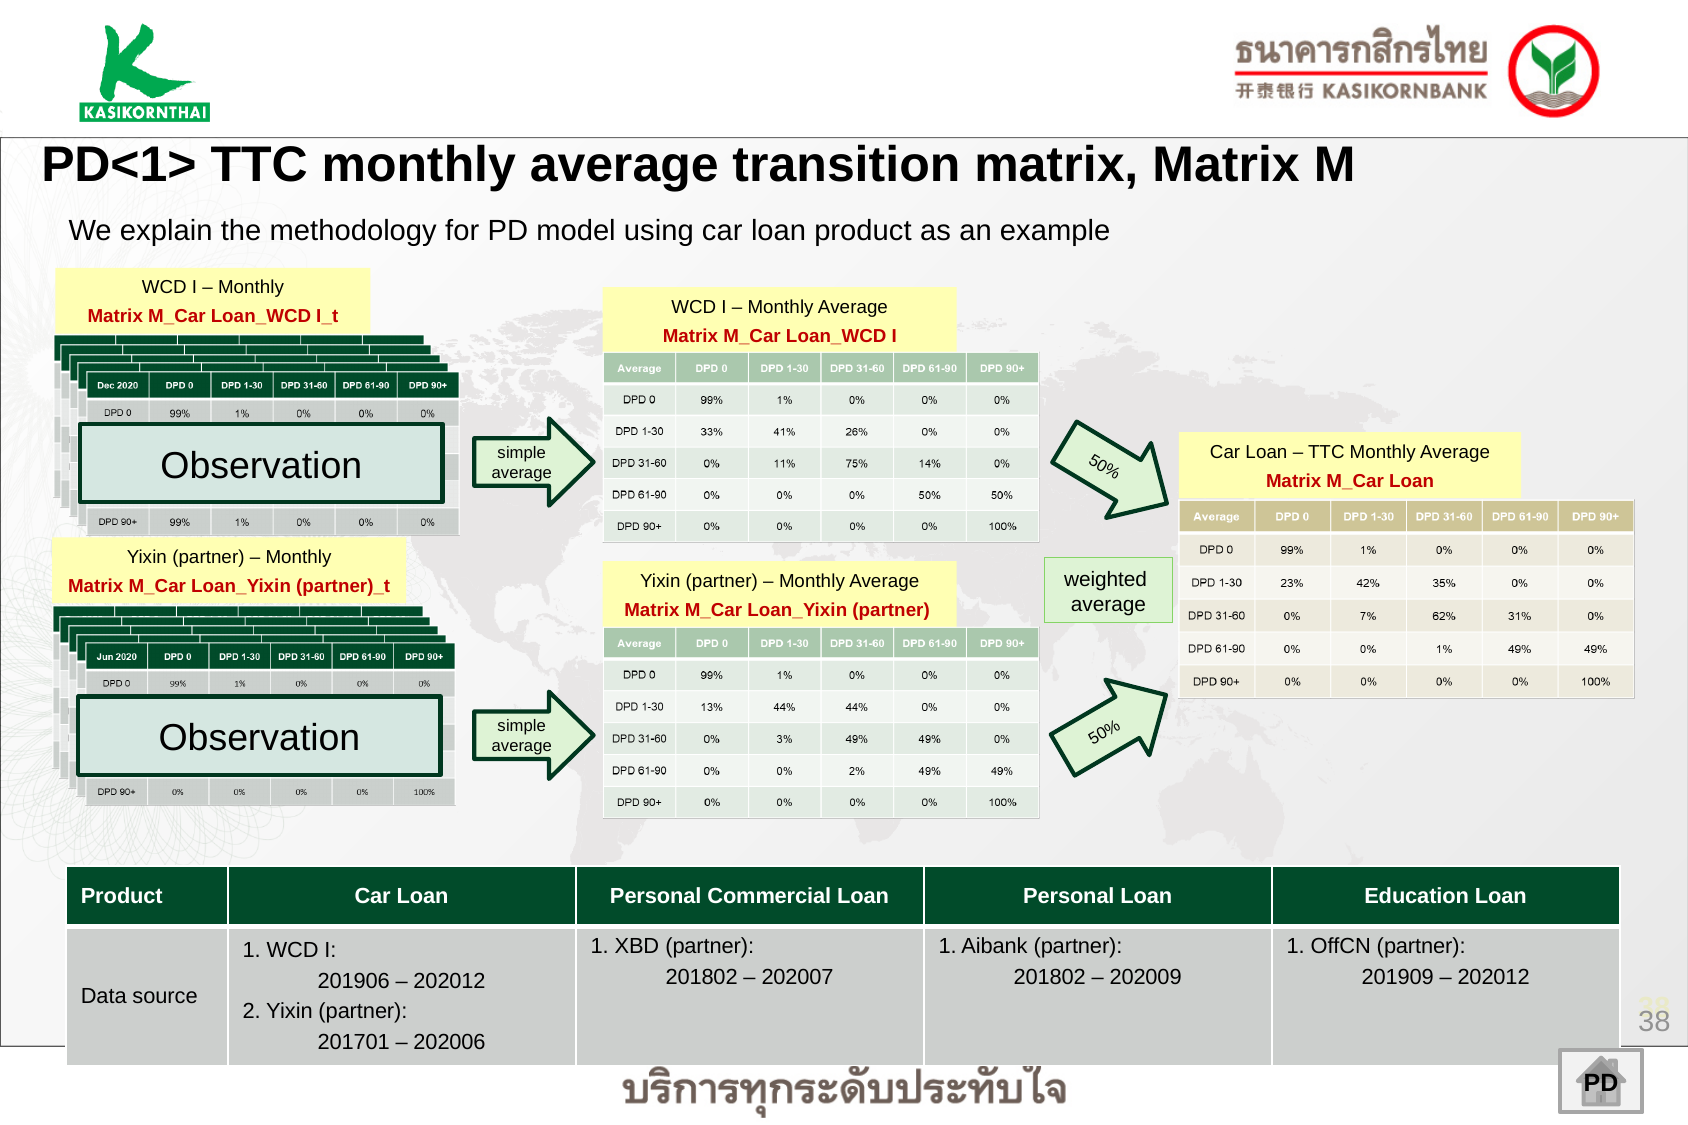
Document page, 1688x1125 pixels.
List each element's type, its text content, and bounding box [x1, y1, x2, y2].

table_cell Data source [67, 929, 227, 1065]
table_cell 1. Aibank (partner): 201802 – 202009 [925, 929, 1271, 1065]
picture [1178, 498, 1636, 699]
text_box 50% [1048, 677, 1169, 778]
text_box PD<1> TTC monthly average transition matrix, Matrix M [26, 123, 1407, 199]
table_cell 1. XBD (partner): 201802 – 202007 [577, 929, 923, 1065]
text_box simple average [472, 689, 596, 781]
picture [602, 351, 1041, 544]
table_header Personal Loan [925, 867, 1271, 924]
text_box Yixin (partner) – Monthly Average Matrix M_Car Loan_Yixin (partner) [602, 561, 957, 626]
text_box 50% [1050, 419, 1169, 520]
picture [0, 1049, 1688, 1125]
table_cell 1. WCD I: 201906 – 202012 2. Yixin (partner): 201701 – 202006 [229, 929, 575, 1065]
table_cell 1. OffCN (partner): 201909 – 202012 [1273, 929, 1619, 1065]
text_box Car Loan – TTC Monthly Average Matrix M_Car Loan [1178, 432, 1522, 498]
text_box WCD I – Monthly Matrix M_Car Loan_WCD I_t [55, 267, 371, 334]
text_box WCD I – Monthly Average Matrix M_Car Loan_WCD I [602, 287, 957, 350]
text_box PD [1558, 1048, 1644, 1114]
picture [51, 605, 458, 806]
text_box weighted average [1044, 557, 1173, 623]
picture [1233, 23, 1601, 120]
table_header Car Loan [229, 867, 575, 924]
text_box We explain the methodology for PD model using car loan product as an example [53, 203, 1579, 254]
table_header Product [67, 867, 227, 924]
text_box simple average [472, 416, 596, 508]
picture [602, 626, 1041, 819]
picture [79, 23, 210, 122]
picture [53, 334, 462, 536]
table_header Personal Commercial Loan [577, 867, 923, 924]
table_header Education Loan [1273, 867, 1619, 924]
text_box Yixin (partner) – Monthly Matrix M_Car Loan_Yixin (partner)_t [52, 537, 407, 604]
